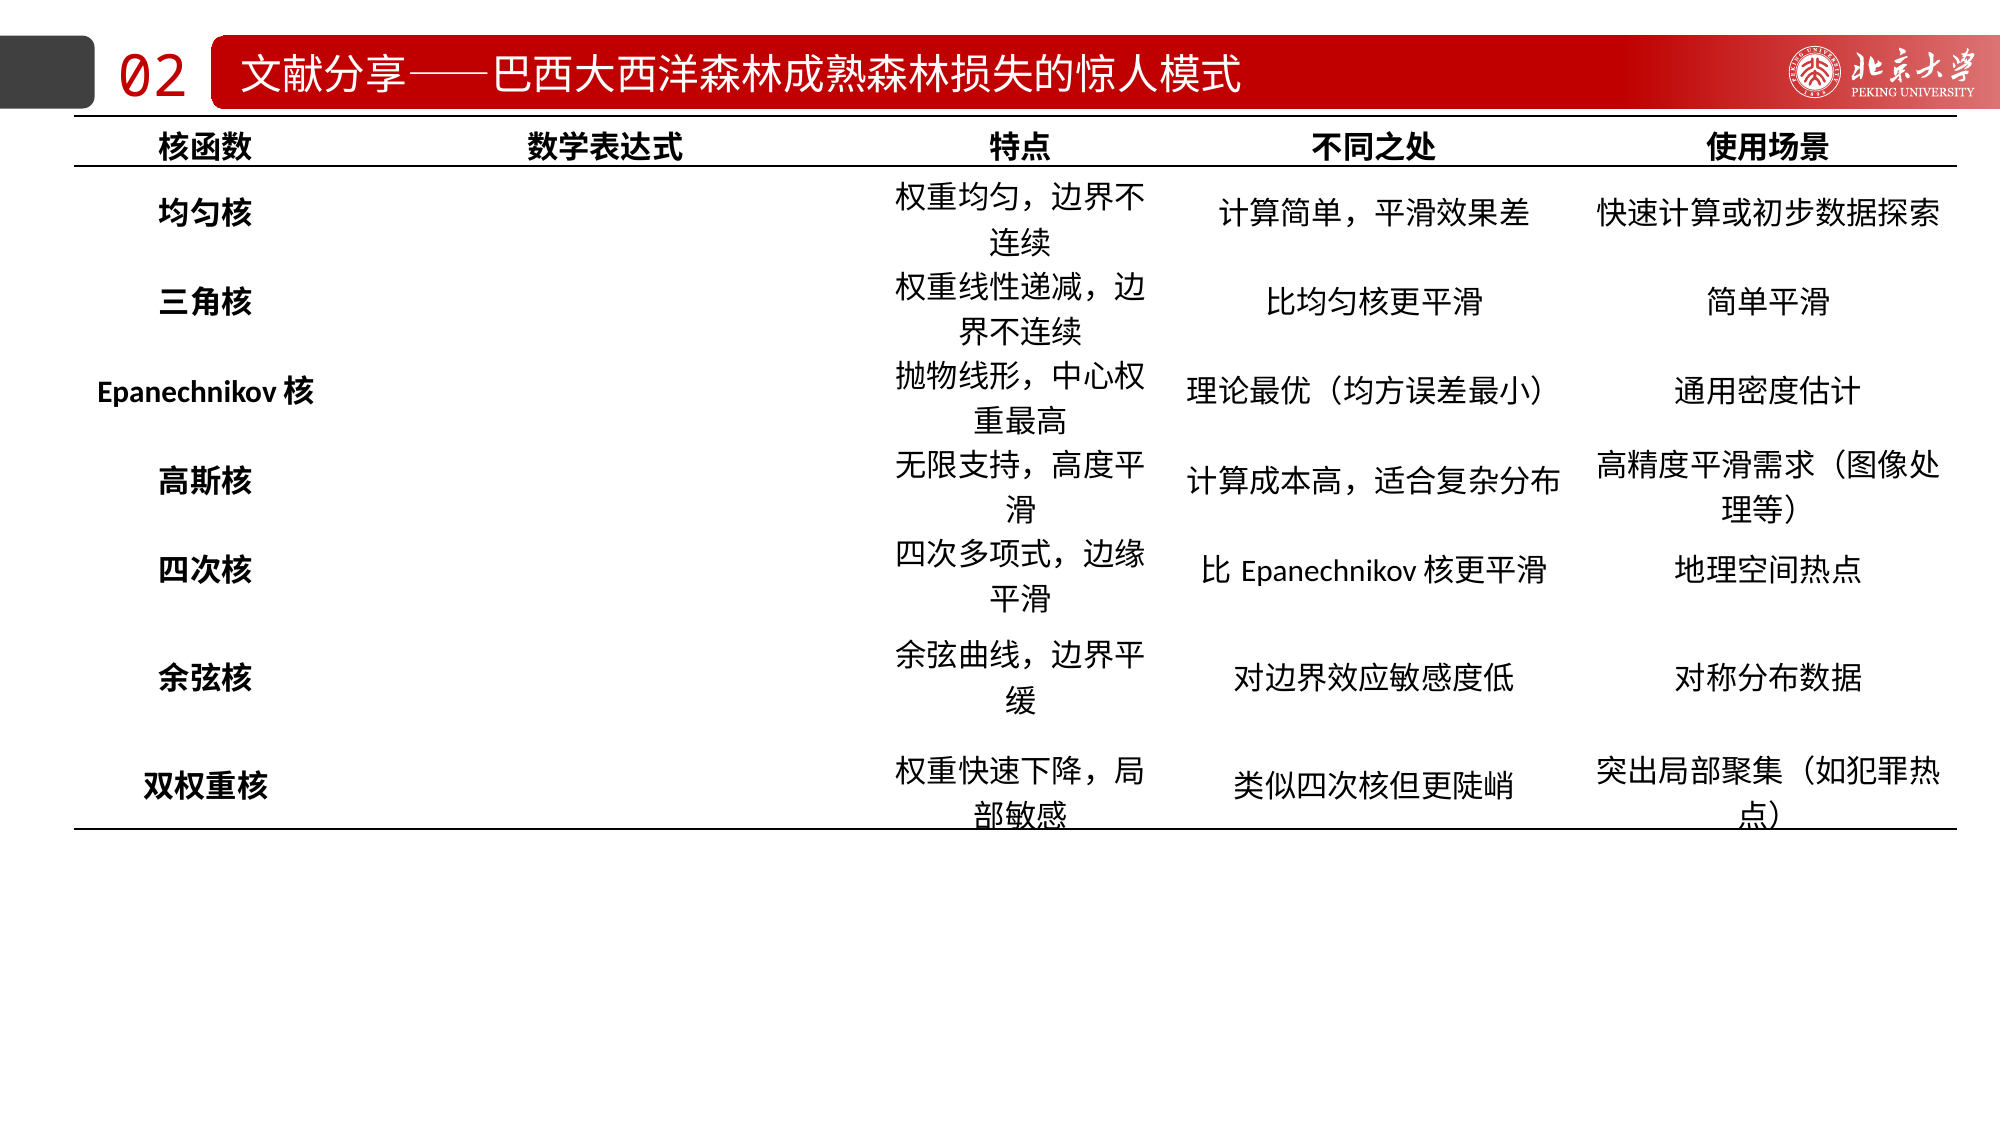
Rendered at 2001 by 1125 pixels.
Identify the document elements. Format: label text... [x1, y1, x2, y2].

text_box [1788, 45, 1975, 99]
text_box 文献分享——巴西大西洋森林成熟森林损失的惊人模式 [225, 40, 1258, 105]
text_box [0, 34, 96, 110]
text_box 02 [102, 30, 203, 115]
text_box [210, 34, 2000, 110]
